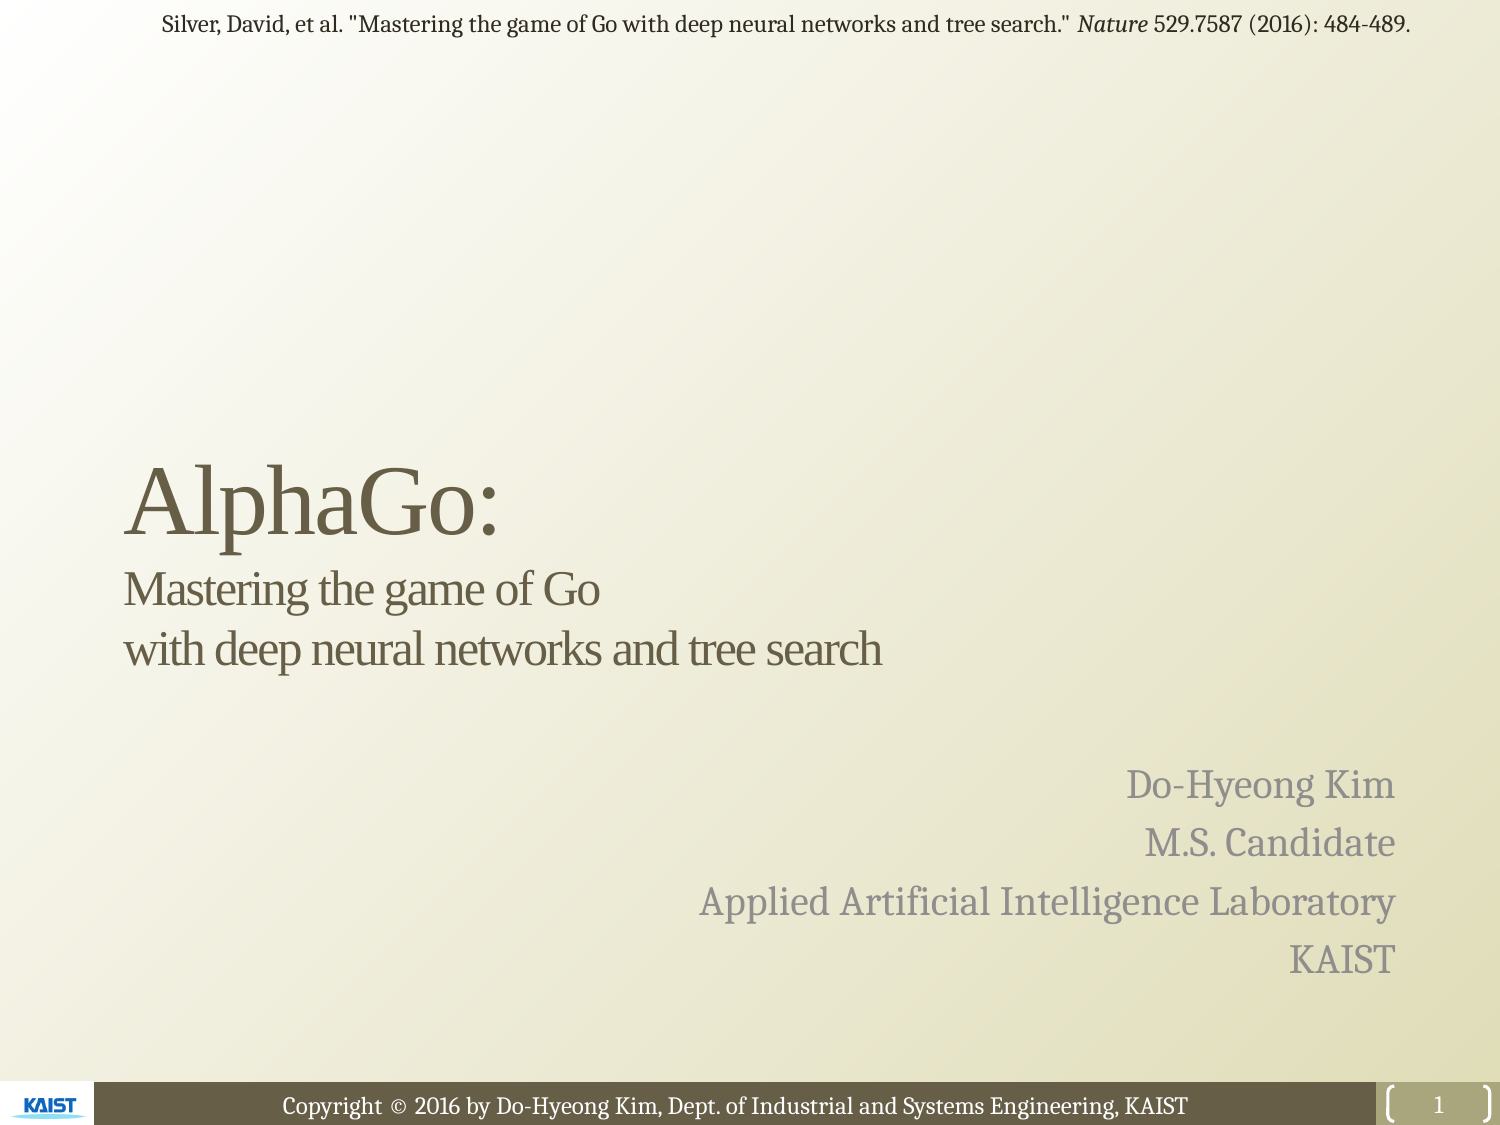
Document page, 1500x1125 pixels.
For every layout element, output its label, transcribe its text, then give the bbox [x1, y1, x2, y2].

subtitle Do-Hyeong Kim M.S. Candidate Applied Artificial Intelligence Laboratory KAIST [171, 749, 1412, 1046]
picture [0, 1081, 94, 1125]
text_box Silver, David, et al. "Mastering the game of Go with deep neural networks and tree search." Nature 529.7587 (2016): 484-489. [147, 0, 1500, 45]
title AlphaGo: Mastering the game of Go with deep neural networks and tree search [108, 408, 1346, 683]
slide_number 1 [1386, 1084, 1492, 1123]
